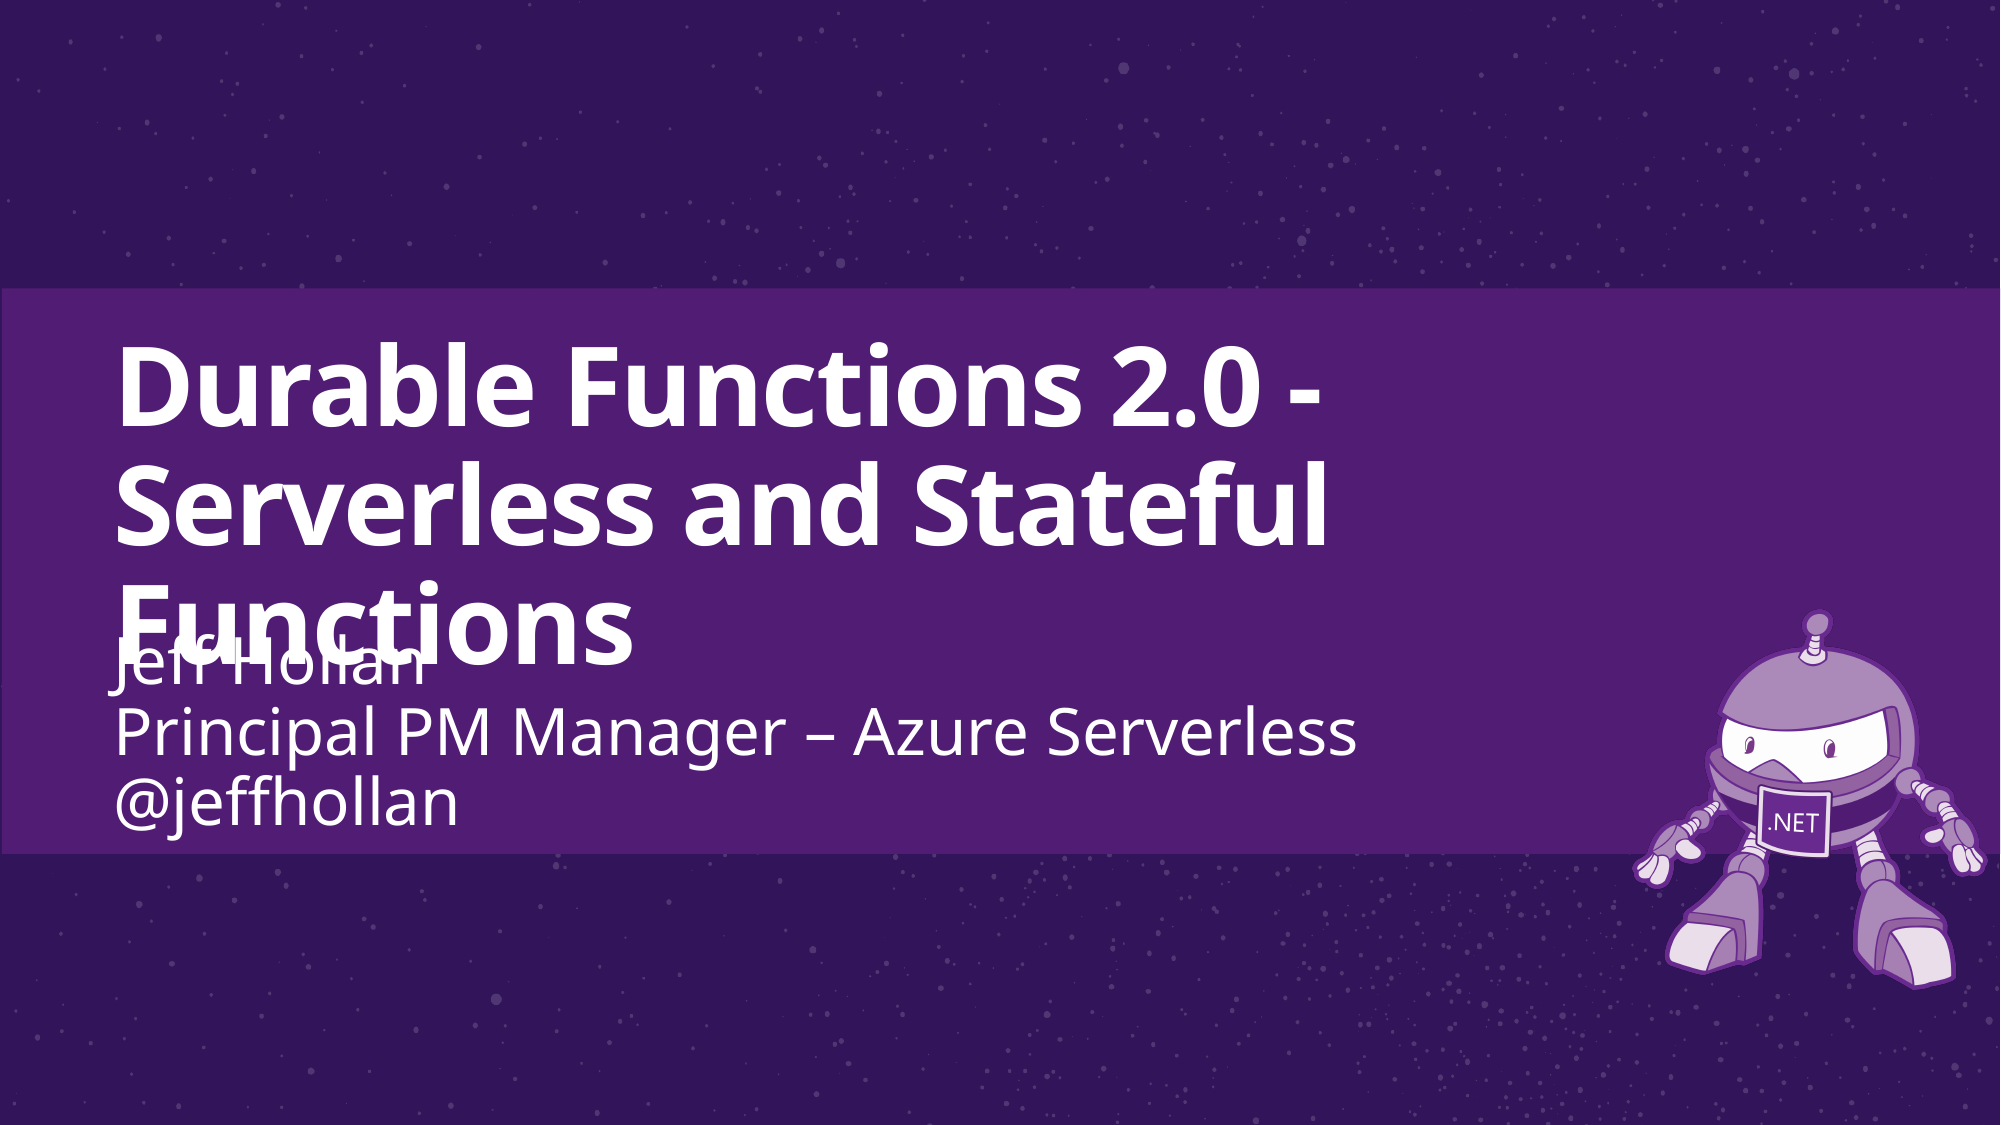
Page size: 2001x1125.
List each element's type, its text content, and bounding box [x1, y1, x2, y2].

title Durable Functions 2.0 - Serverless and Stateful Functions [89, 315, 1904, 610]
list Jeff Hollan Principal PM Manager – Azure Serverless @jeffhollan [89, 610, 1707, 802]
picture [0, 0, 2000, 1125]
